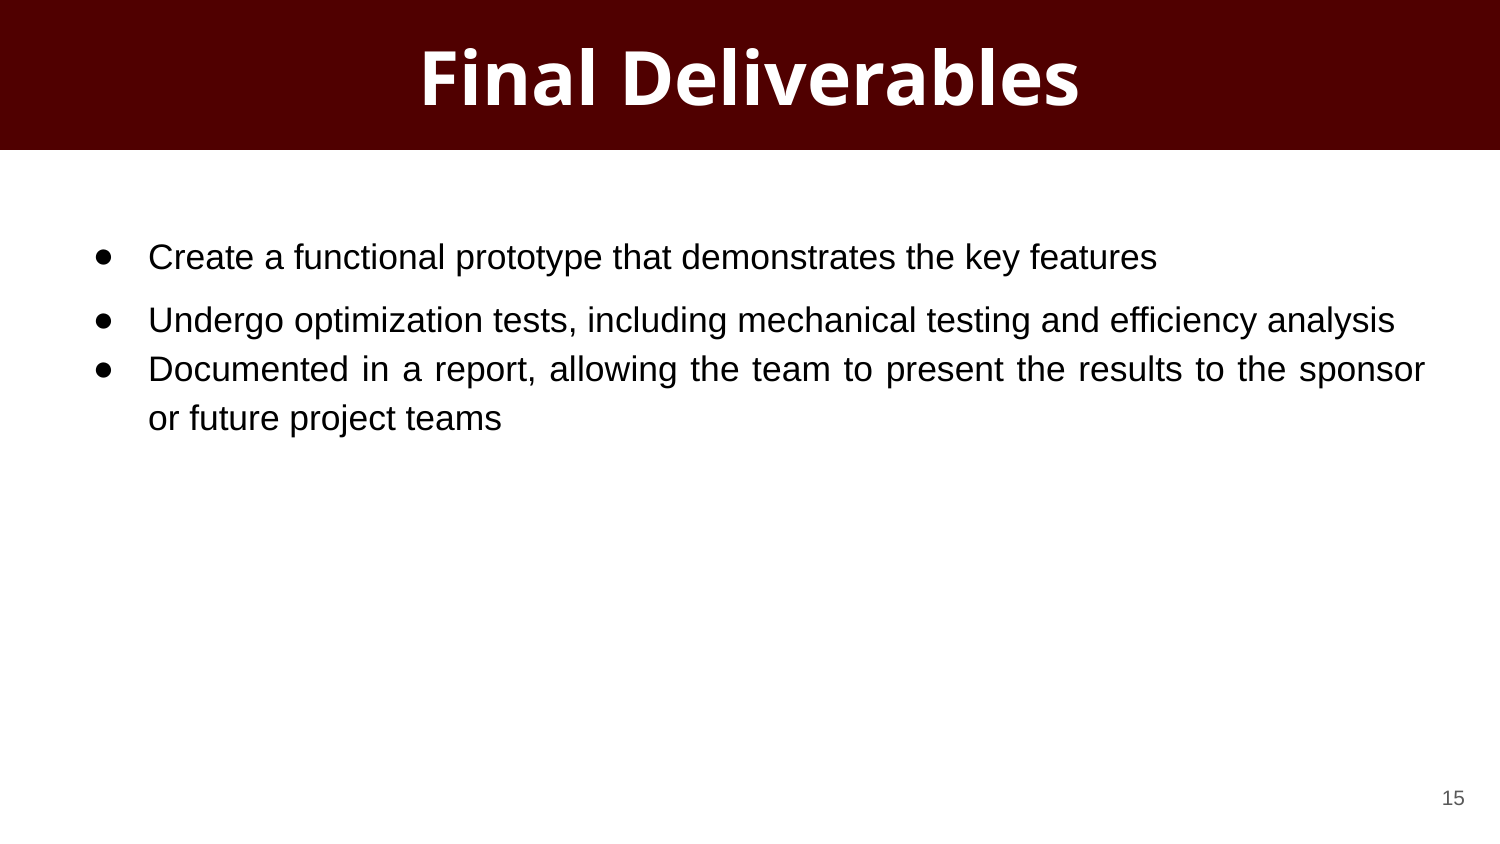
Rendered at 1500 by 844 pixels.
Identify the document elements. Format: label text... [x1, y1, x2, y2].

title Final Deliverables [0, 0, 1500, 150]
text_box Create a functional prototype that demonstrates the key features Undergo optimization tests, including mechanical testing and efficiency analysis Documented in a report, allowing the team to present the results to the sponsor or future project teams [58, 197, 1442, 633]
slide_number ‹#› [1389, 764, 1480, 830]
